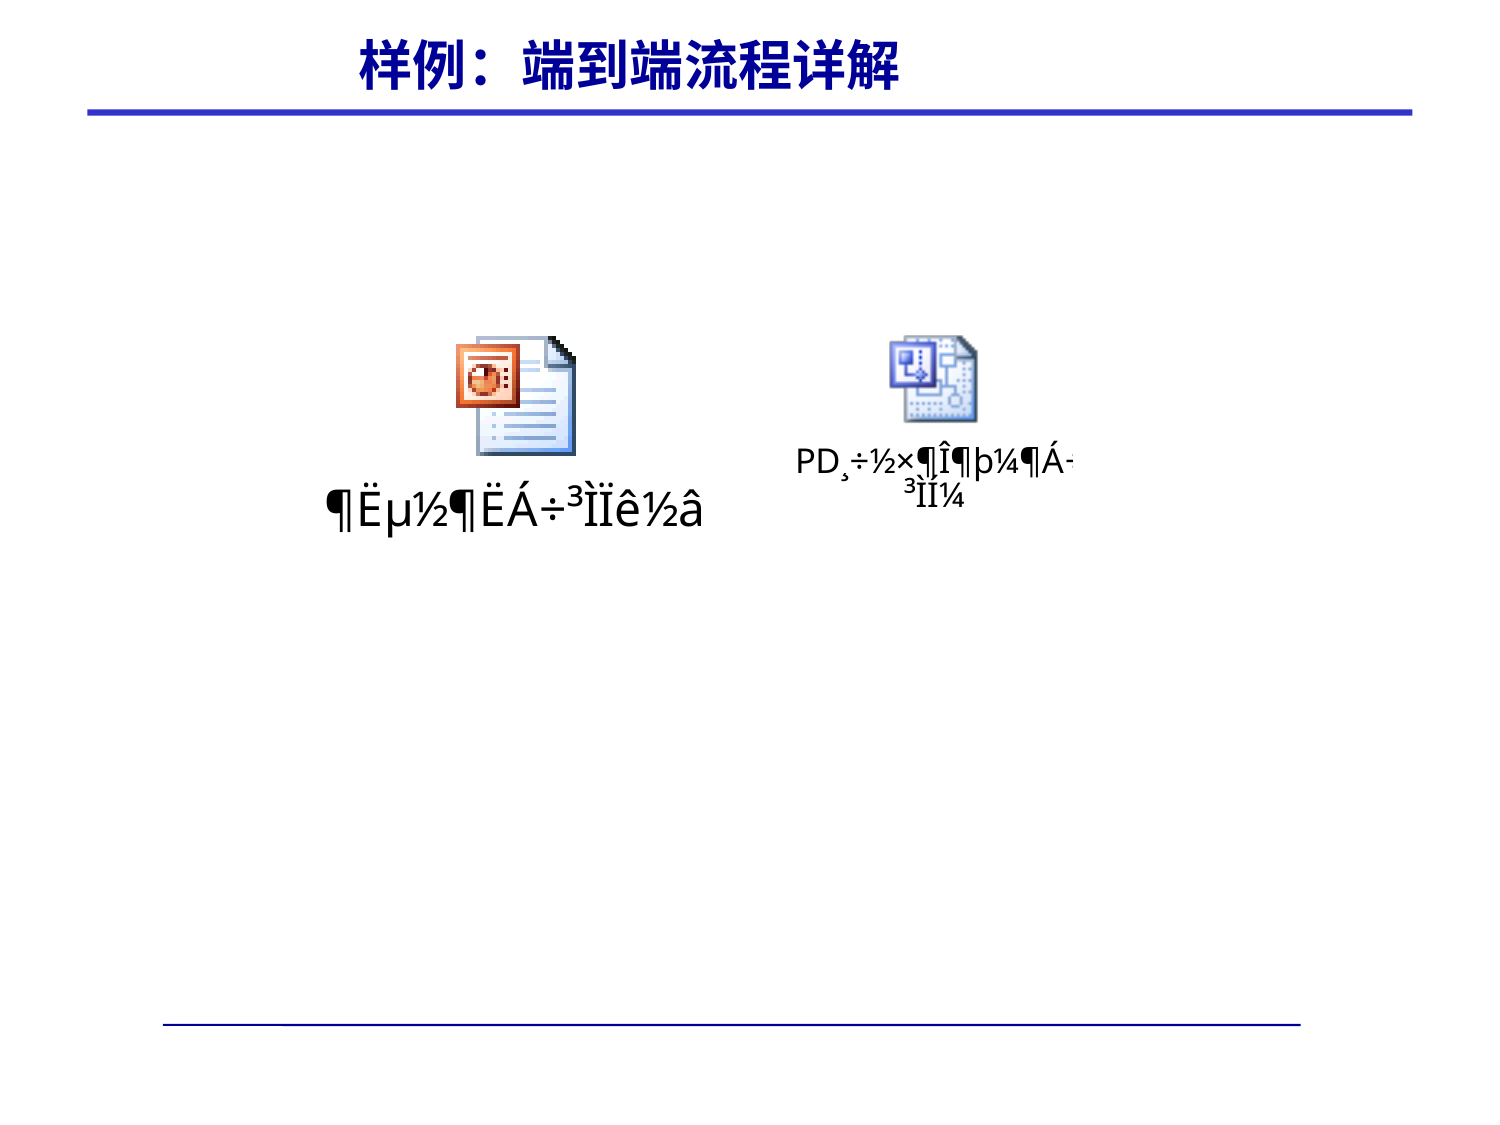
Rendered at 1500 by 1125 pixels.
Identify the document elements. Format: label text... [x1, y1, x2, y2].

text_box 样例：端到端流程详解 [72, 26, 1187, 102]
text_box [324, 332, 707, 619]
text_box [796, 334, 1073, 540]
